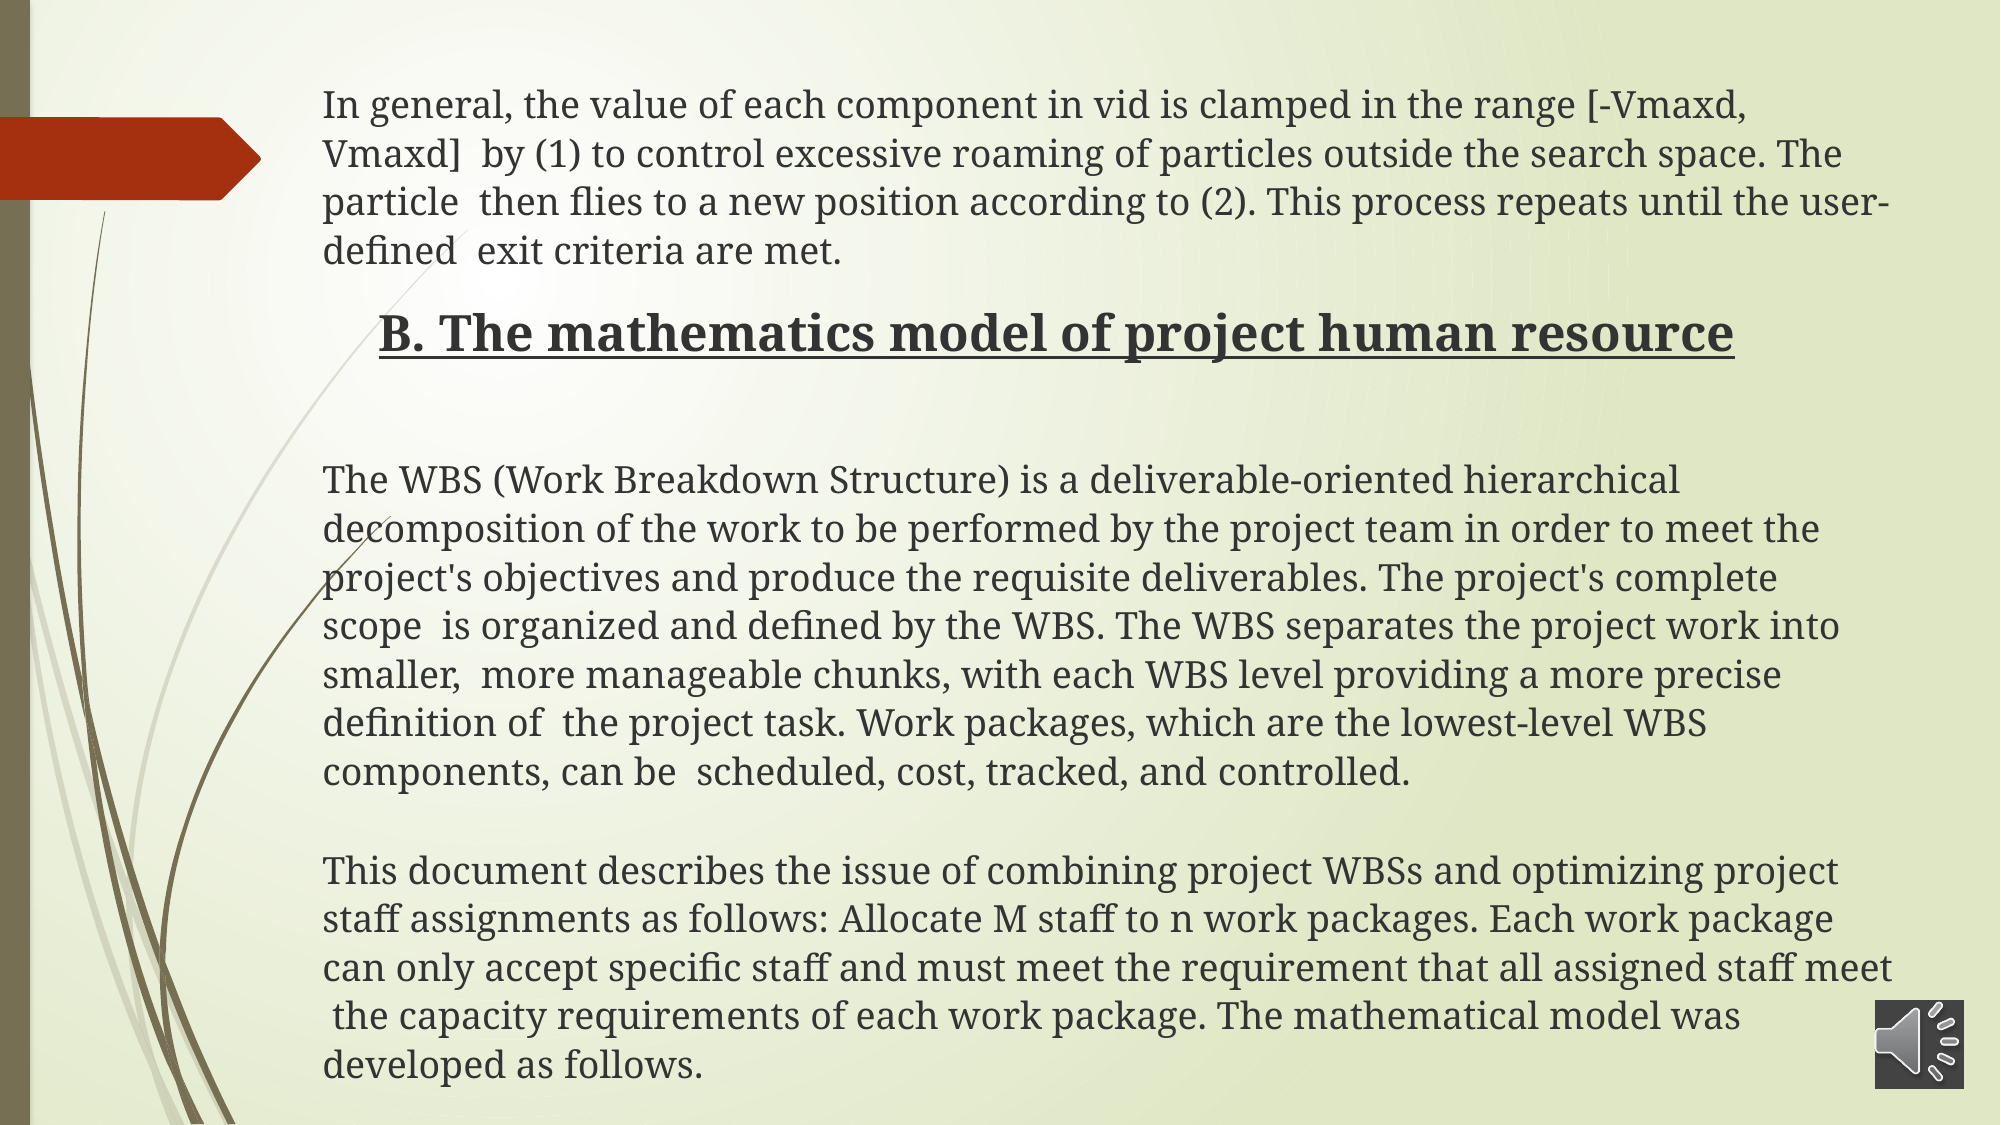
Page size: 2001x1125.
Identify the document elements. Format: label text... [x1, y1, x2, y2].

text_box B. The mathematics model of project human resource The WBS (Work Breakdown Structure) is a deliverable-oriented hierarchical decomposition of the work to be performed by the project team in order to meet the project's objectives and produce the requisite deliverables. The project's complete scope is organized and defined by the WBS. The WBS separates the project work into smaller, more manageable chunks, with each WBS level providing a more precise definition of the project task. Work packages, which are the lowest-level WBS components, can be scheduled, cost, tracked, and controlled. This document describes the issue of combining project WBSs and optimizing project staff assignments as follows: Allocate M staff to n work packages. Each work package can only accept specific staff and must meet the requirement that all assigned staff meet the capacity requirements of each work package. The mathematical model was developed as follows. [305, 294, 1913, 1094]
text_box In general, the value of each component in vid is clamped in the range [-Vmaxd, Vmaxd] by (1) to control excessive roaming of particles outside the search space. The particle then flies to a new position according to (2). This process repeats until the user-defined exit criteria are met. [305, 70, 1913, 279]
picture [1873, 998, 1965, 1090]
